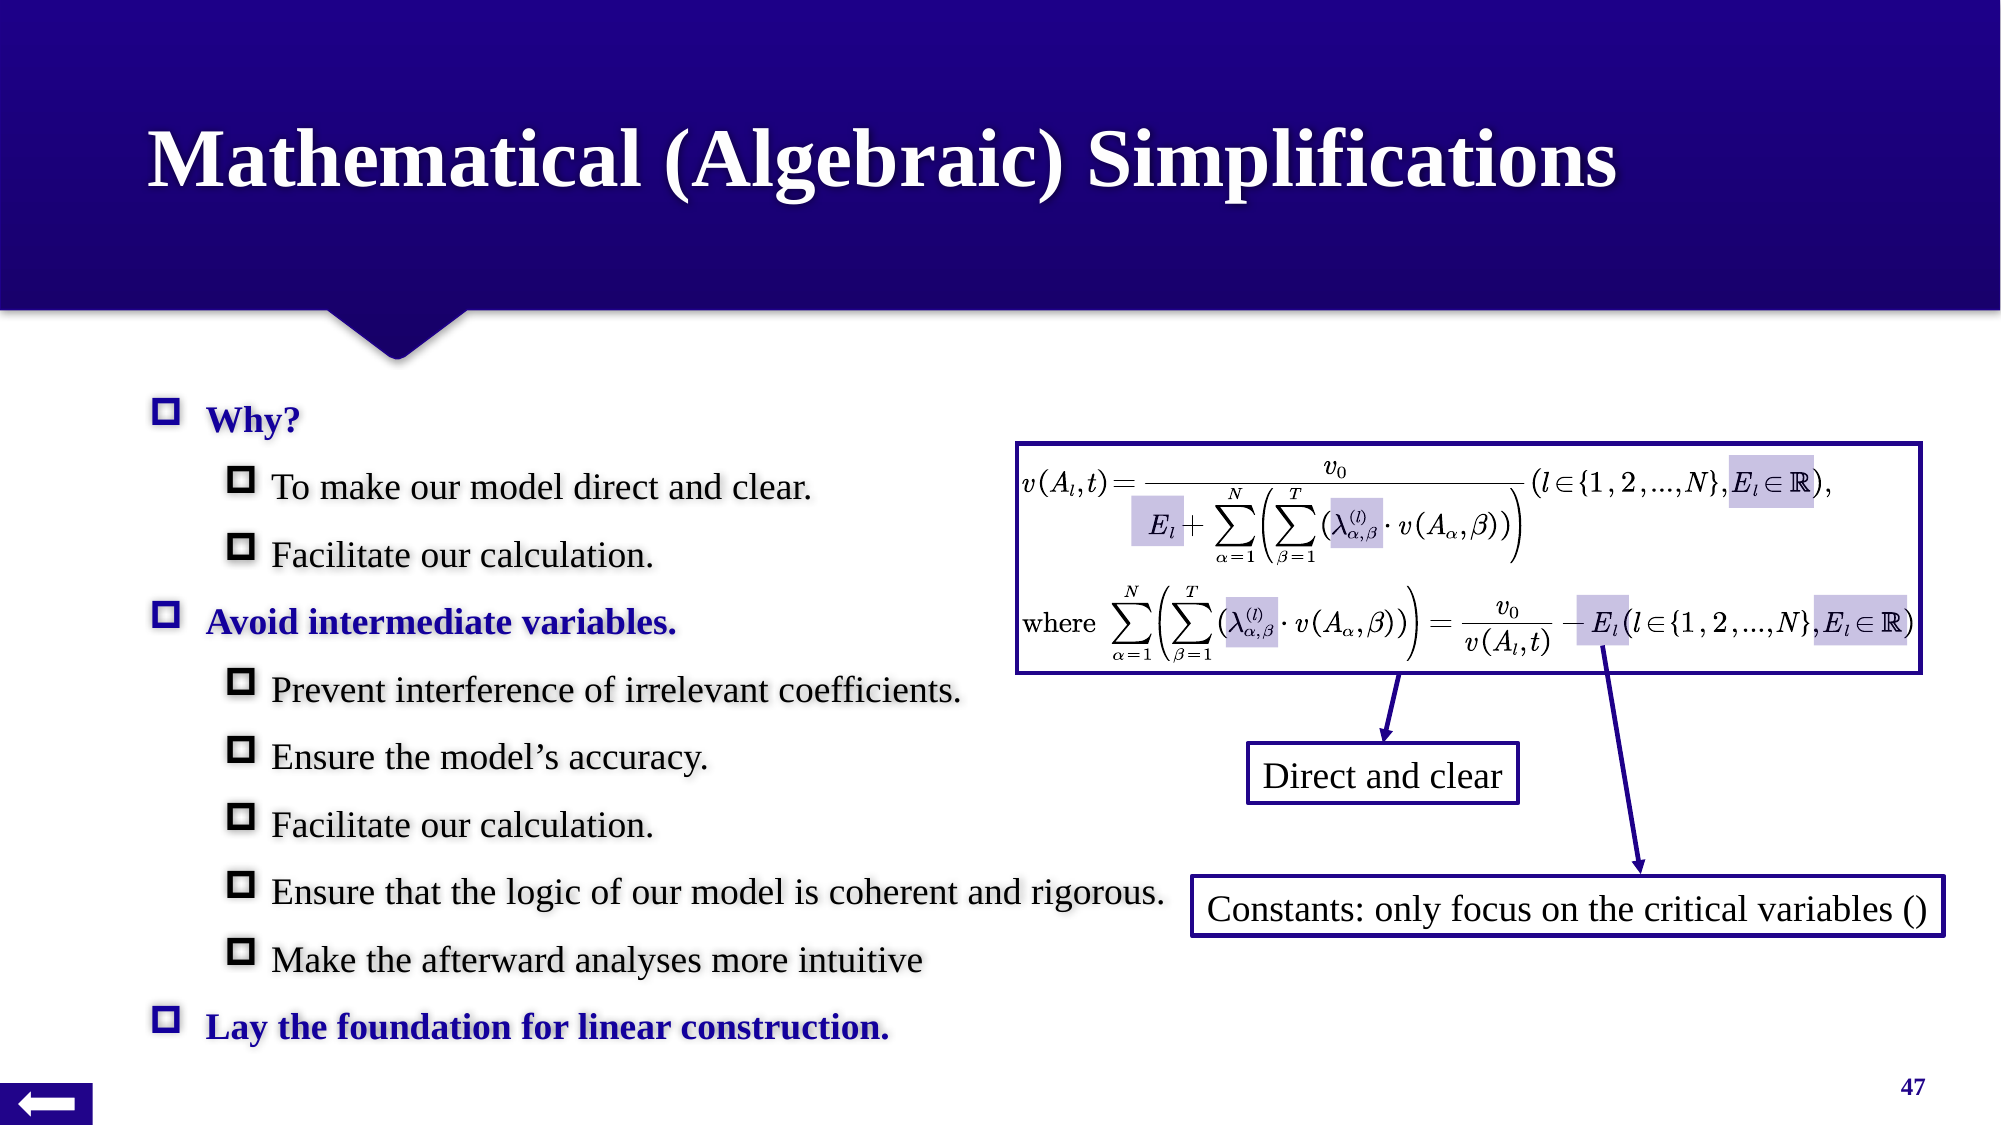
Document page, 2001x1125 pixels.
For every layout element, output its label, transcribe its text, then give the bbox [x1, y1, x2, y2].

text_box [1019, 445, 1919, 671]
text_box 47 [1885, 1062, 2000, 1108]
title Mathematical (Algebraic) Simplifications [132, 73, 1868, 233]
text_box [1382, 680, 1400, 744]
text_box Direct and clear [1247, 743, 1519, 803]
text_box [1602, 645, 1642, 875]
list Why? To make our model direct and clear. Facilitate our calculation. Avoid intermediate variables. Prevent interference of irrelevant coefficients. Ensure the model’s accuracy. Facilitate our calculation. Ensure that the logic of our model is coherent and rigorous. Make the afterward analyses more intuitive Lay the foundation for linear construction. [134, 364, 1866, 962]
text_box [0, 1081, 95, 1125]
